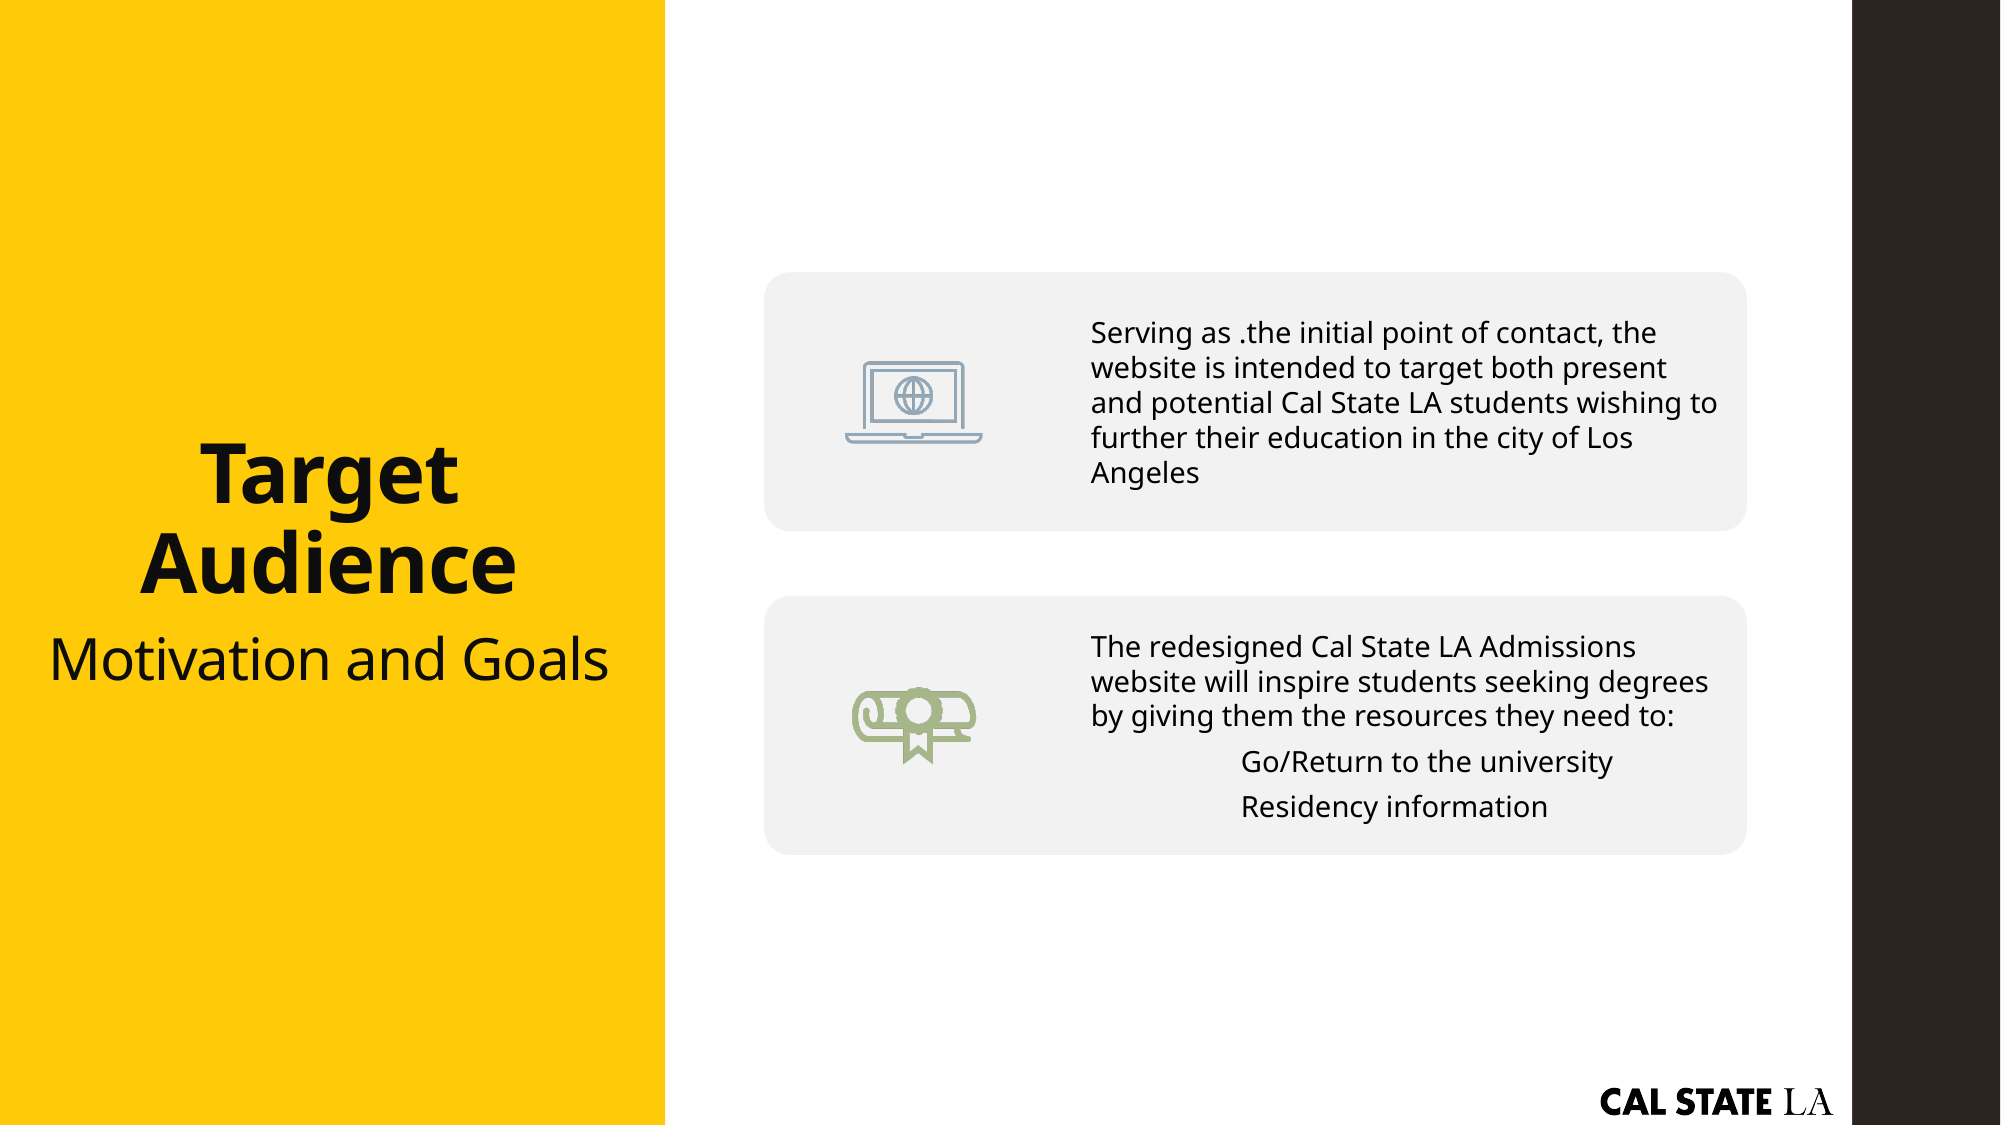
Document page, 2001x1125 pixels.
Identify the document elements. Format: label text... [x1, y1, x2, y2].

title Target Audience Motivation and Goals [12, 137, 647, 988]
picture [1591, 1078, 1842, 1125]
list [763, 131, 1748, 996]
text_box [1851, 0, 2000, 1125]
text_box [0, 0, 666, 1125]
